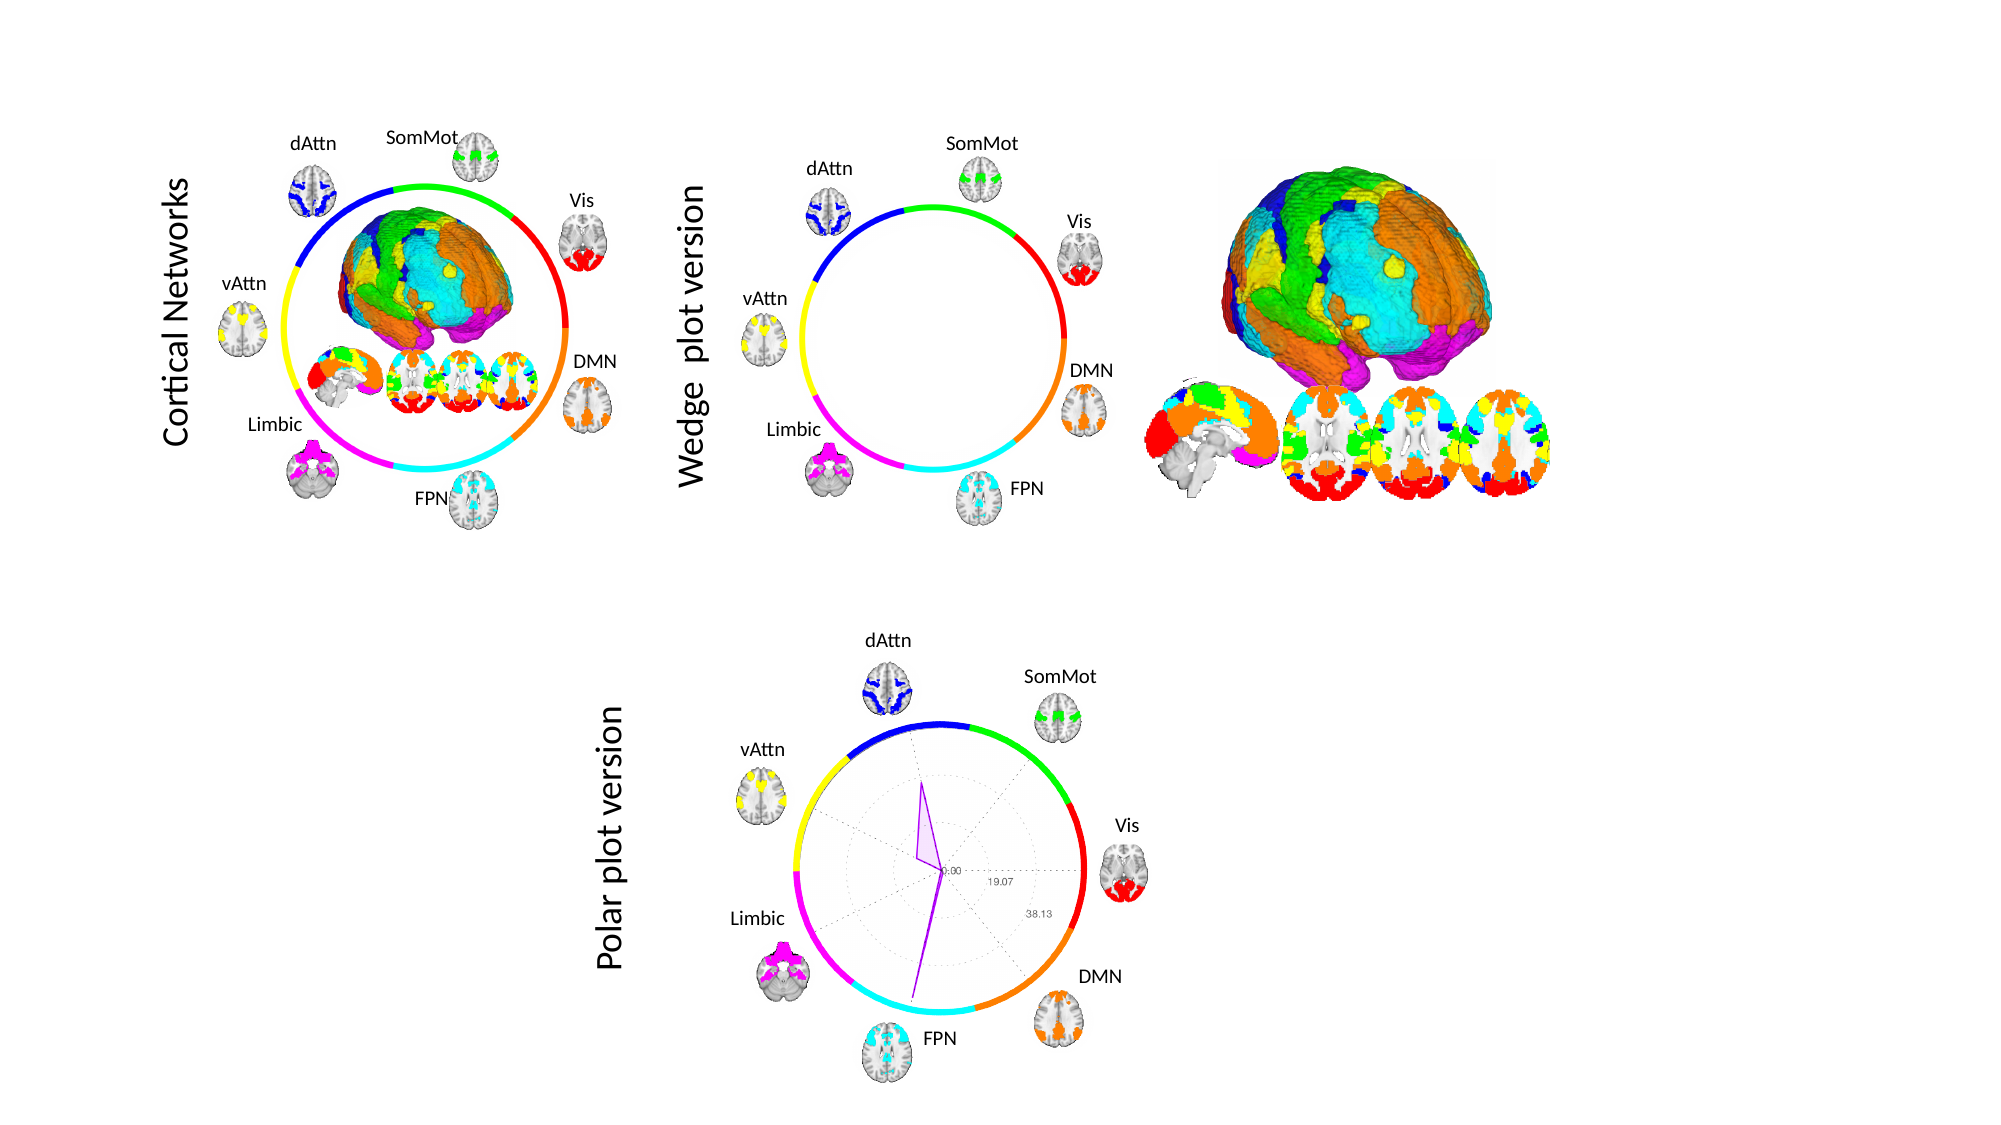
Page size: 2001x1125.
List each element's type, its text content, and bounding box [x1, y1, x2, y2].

text_box Polar plot version [576, 691, 637, 987]
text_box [710, 618, 1158, 1084]
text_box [726, 122, 1130, 527]
picture [1135, 159, 1550, 510]
text_box Wedge plot version [657, 170, 718, 503]
text_box Cortical Networks [142, 162, 203, 463]
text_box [203, 115, 636, 531]
